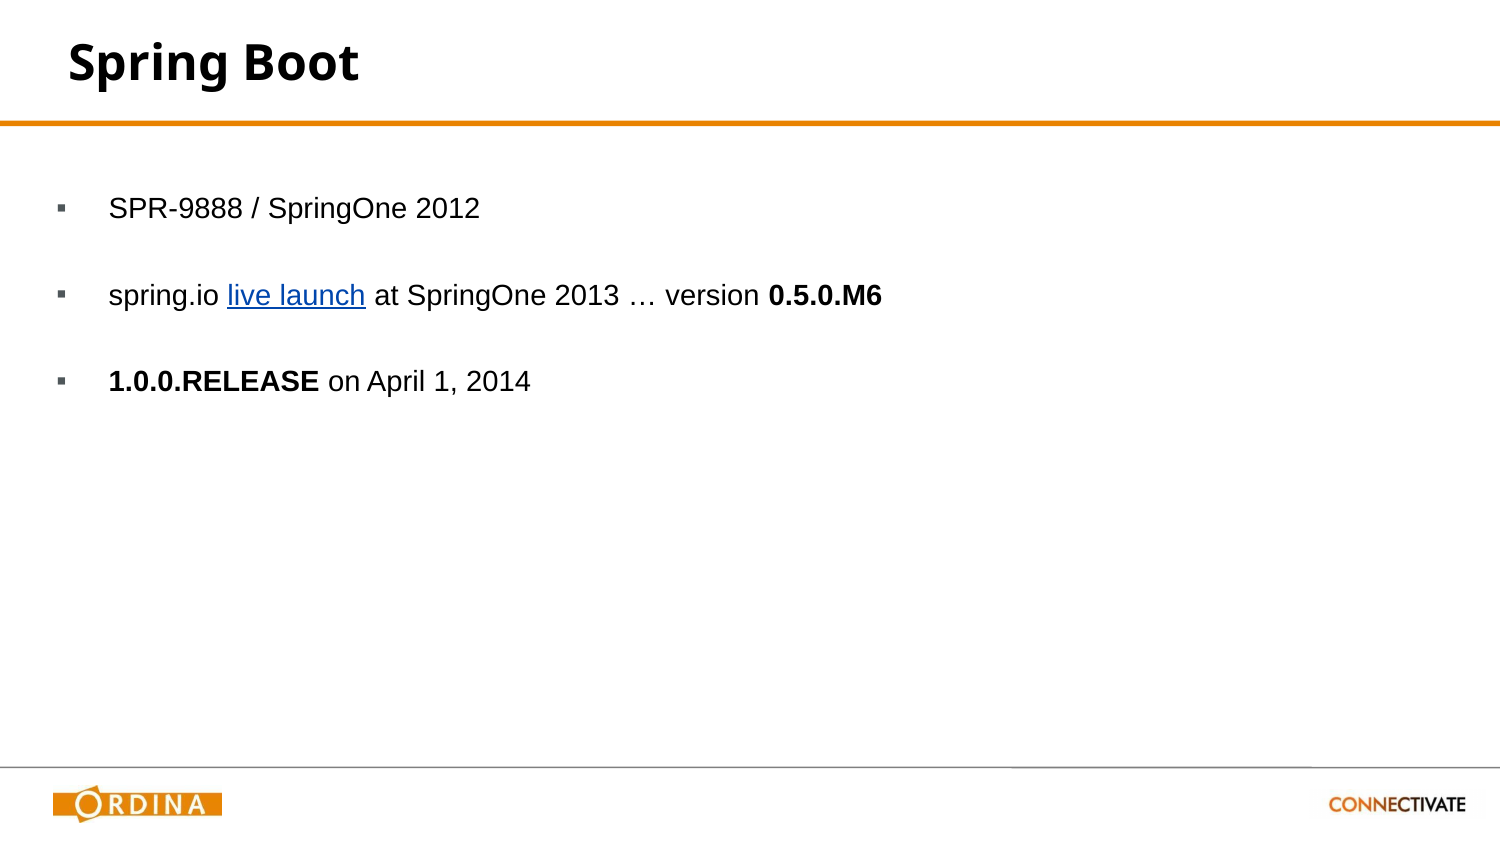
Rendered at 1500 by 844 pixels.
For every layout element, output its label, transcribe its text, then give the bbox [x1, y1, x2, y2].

list SPR-9888 / SpringOne 2012 spring.io live launch at SpringOne 2013 … version 0.5.0.M6 1.0.0.RELEASE on April 1, 2014 [18, 139, 1460, 750]
title Spring Boot [53, 0, 1459, 121]
picture [53, 785, 222, 823]
picture [1310, 790, 1486, 819]
